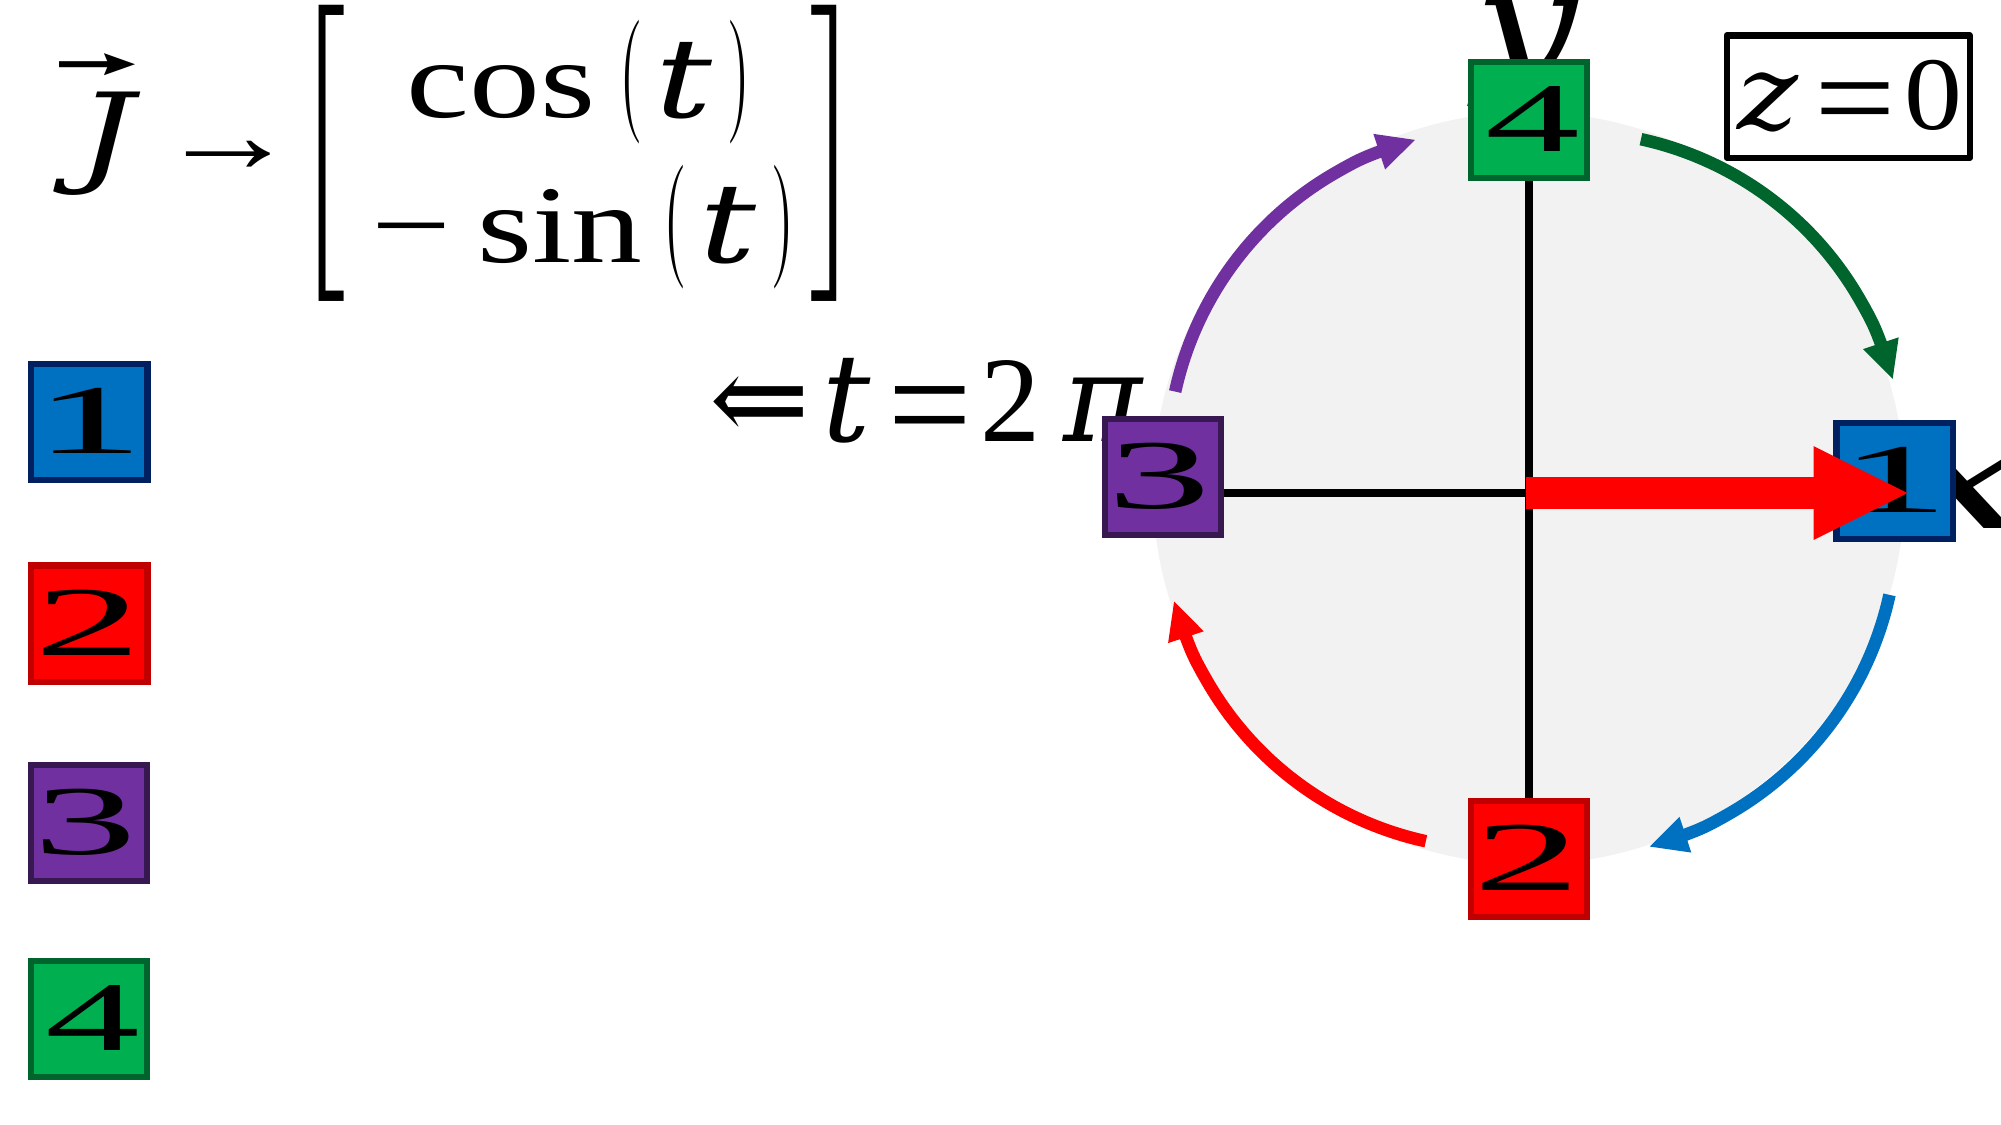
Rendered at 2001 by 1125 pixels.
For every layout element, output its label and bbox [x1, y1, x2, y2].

text_box [817, 0, 2000, 1125]
